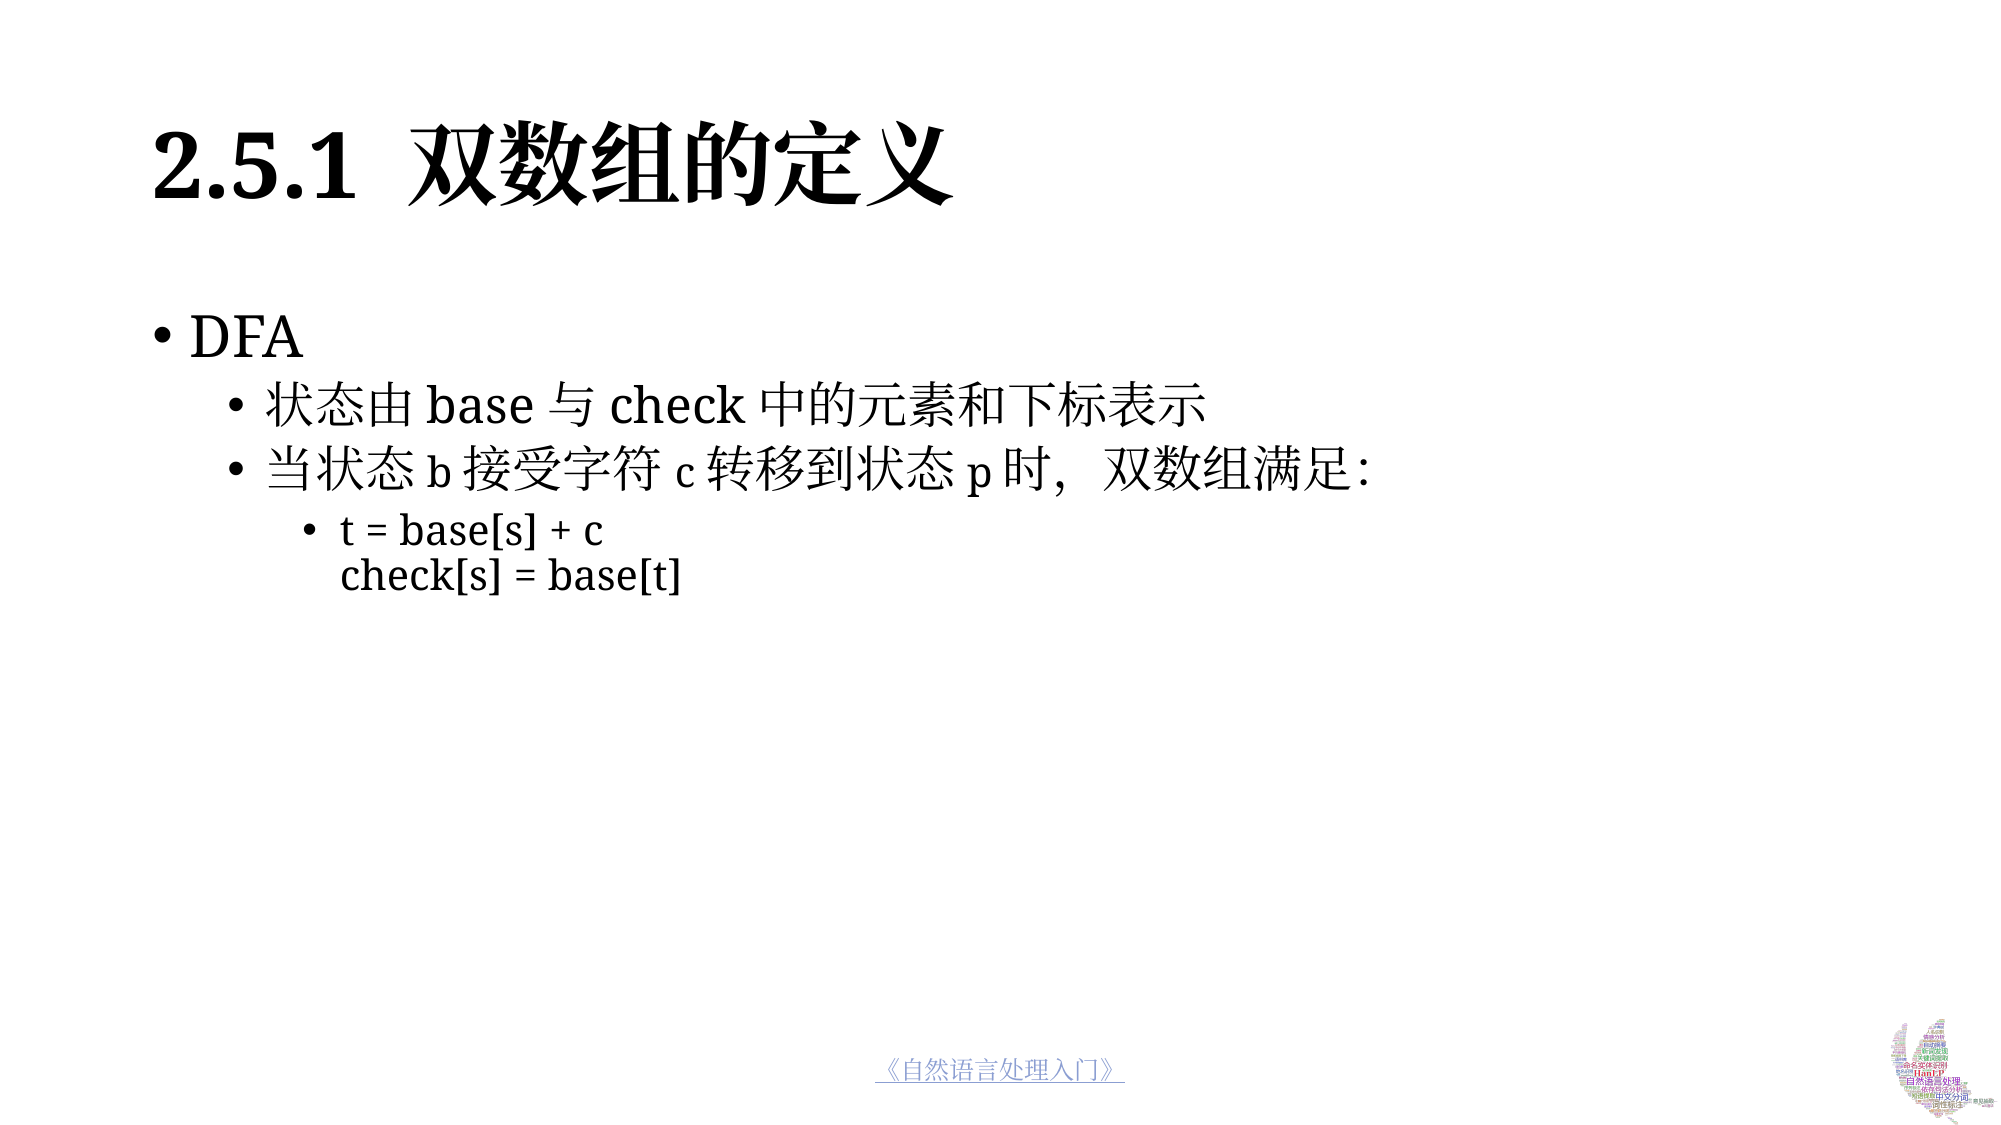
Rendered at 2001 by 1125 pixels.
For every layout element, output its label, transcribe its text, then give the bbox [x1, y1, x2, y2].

list DFA 状态由base与check中的元素和下标表示 当状态b接受字符c转移到状态p时，双数组满足： t = base[s] + c check[s] = base[t] [137, 299, 1863, 1014]
title 2.5.1 双数组的定义 [137, 59, 1863, 278]
picture [1888, 1016, 2000, 1125]
footer 《自然语言处理入门》 [662, 1042, 1338, 1103]
